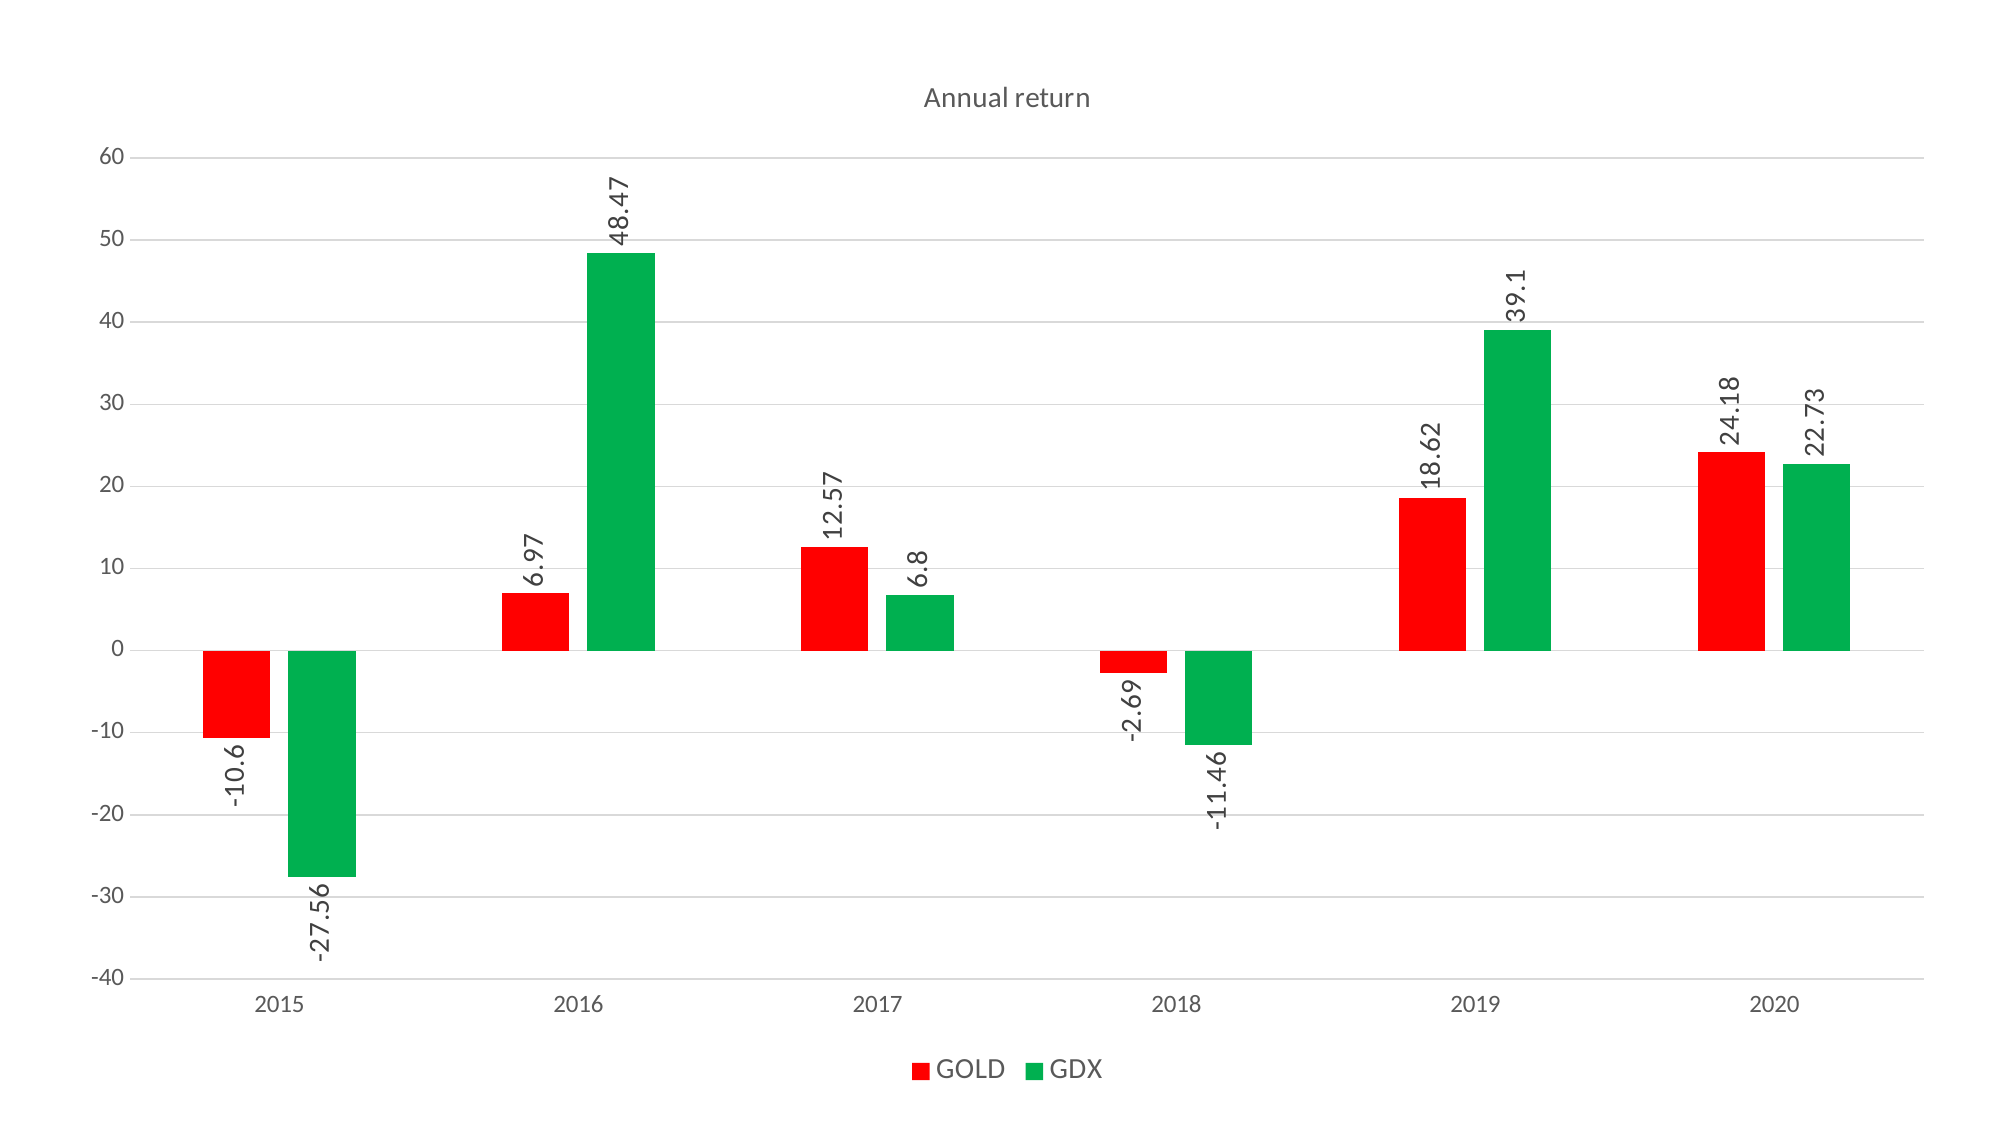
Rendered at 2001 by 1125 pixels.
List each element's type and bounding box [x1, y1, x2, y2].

chart [52, 48, 1963, 1093]
